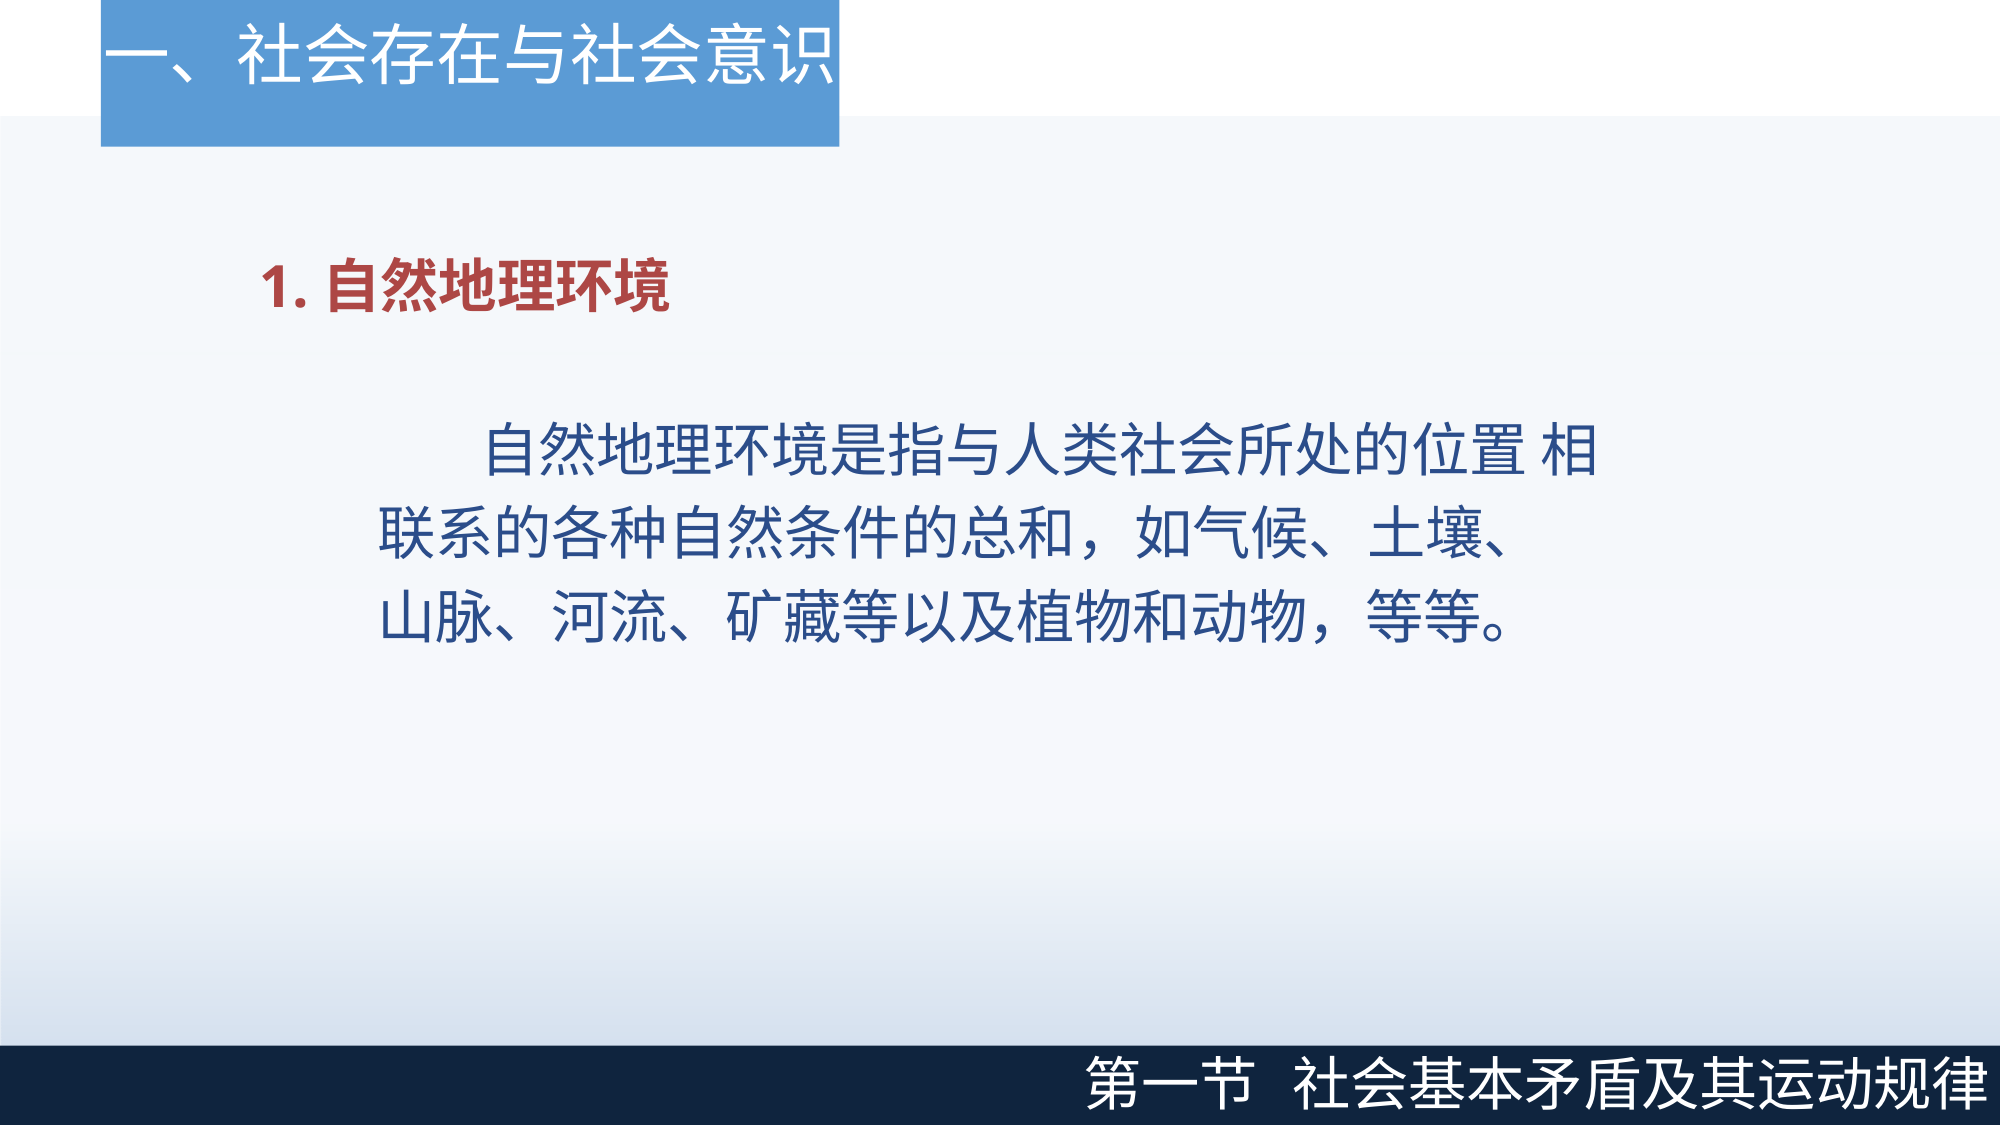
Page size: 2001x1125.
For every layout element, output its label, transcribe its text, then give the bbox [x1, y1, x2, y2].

text_box 社会基本矛盾及其运动规律 [1290, 1044, 1994, 1118]
text_box 第一节 [1081, 1044, 1261, 1118]
text_box 1.自然地理环境 自然地理环境是指与人类社会所处的位置 相联系的各种自然条件的总和，如气候、土壤、 山脉、河流、矿藏等以及植物和动物，等等。 [256, 246, 1605, 651]
title 一、社会存在与社会意识 [100, 0, 840, 147]
text_box [0, 1045, 2000, 1125]
text_box [0, 116, 2000, 1045]
